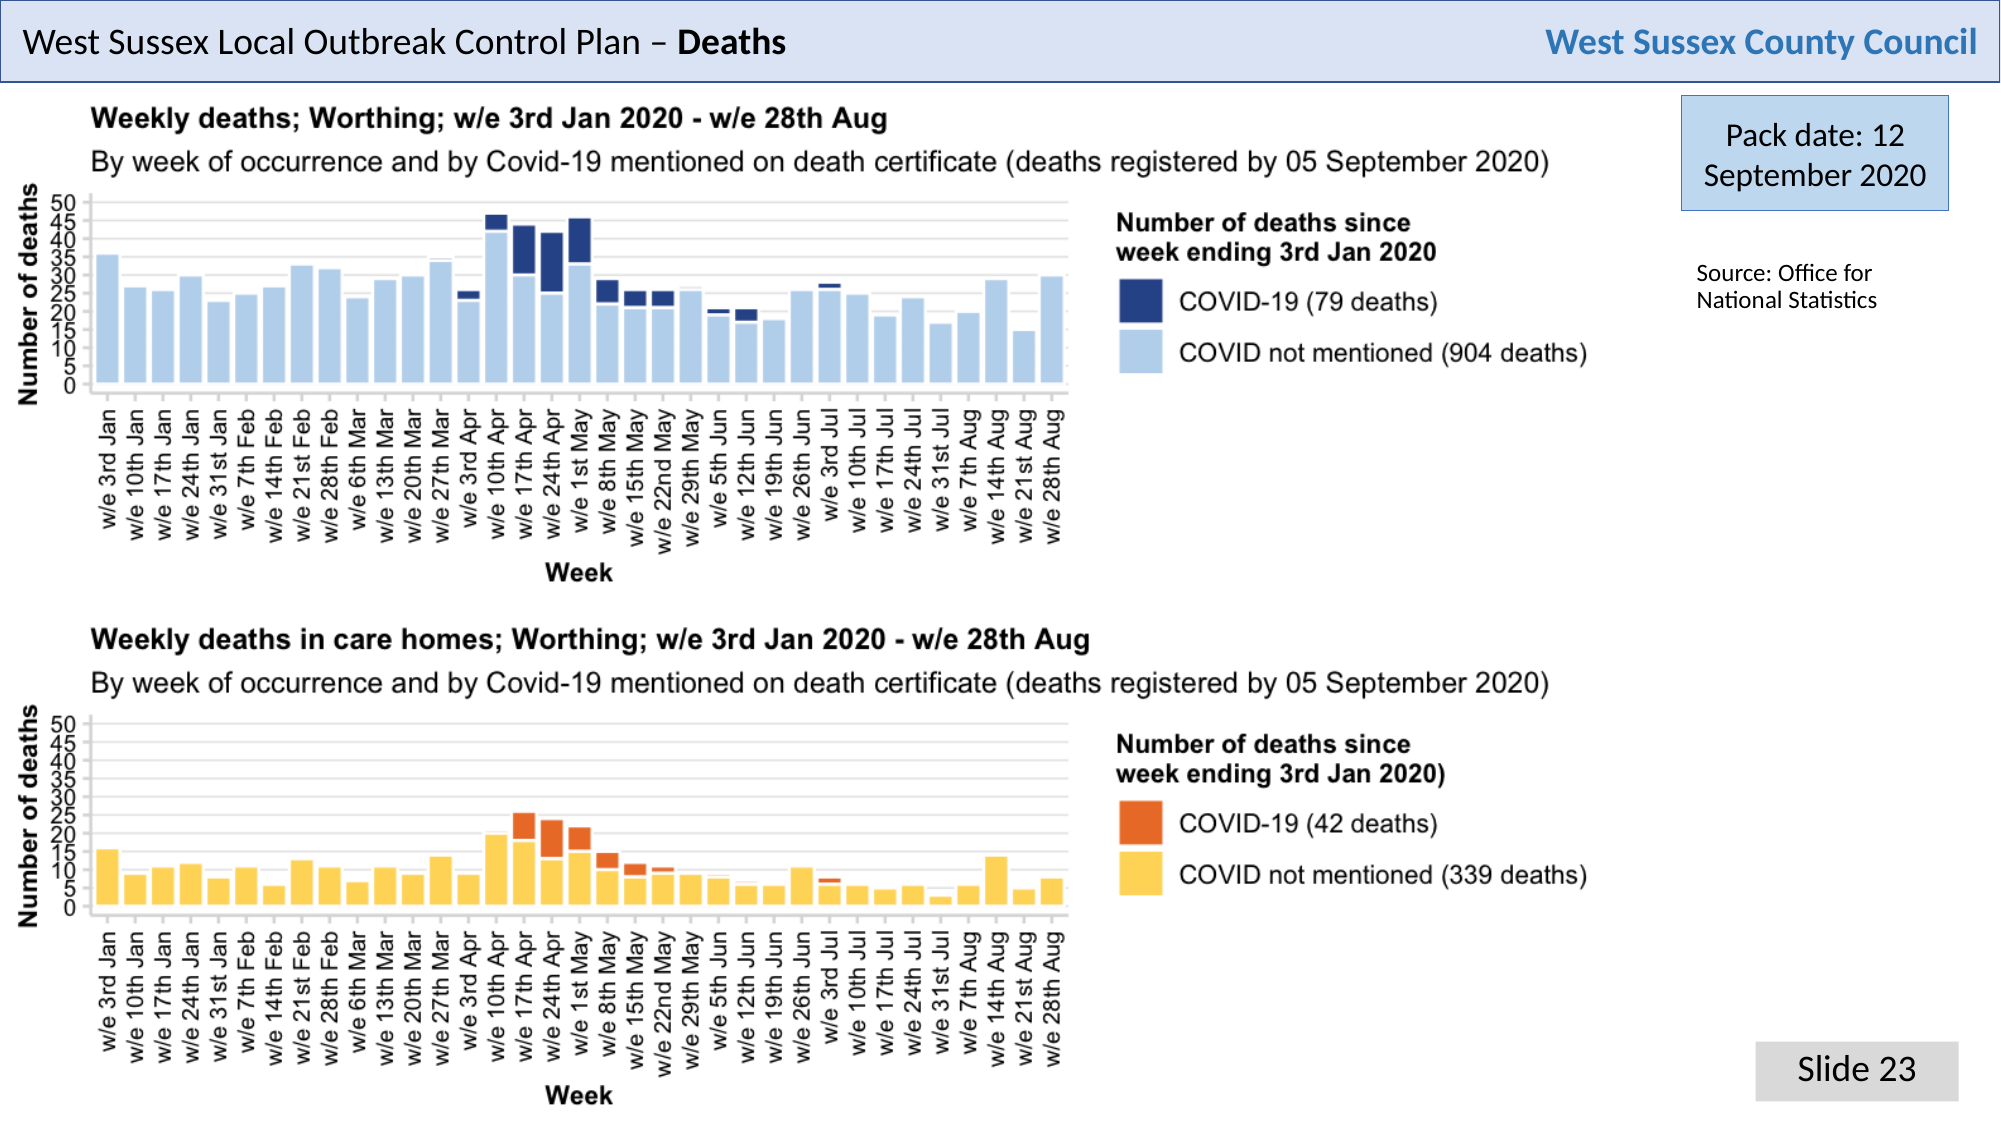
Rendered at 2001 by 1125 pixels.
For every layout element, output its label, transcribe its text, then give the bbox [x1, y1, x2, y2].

list Slide 23 [1755, 1041, 1959, 1102]
picture [3, 612, 1619, 1125]
list Source: Office for National Statistics [1681, 252, 1959, 289]
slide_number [1681, 95, 1949, 211]
picture [3, 91, 1619, 602]
